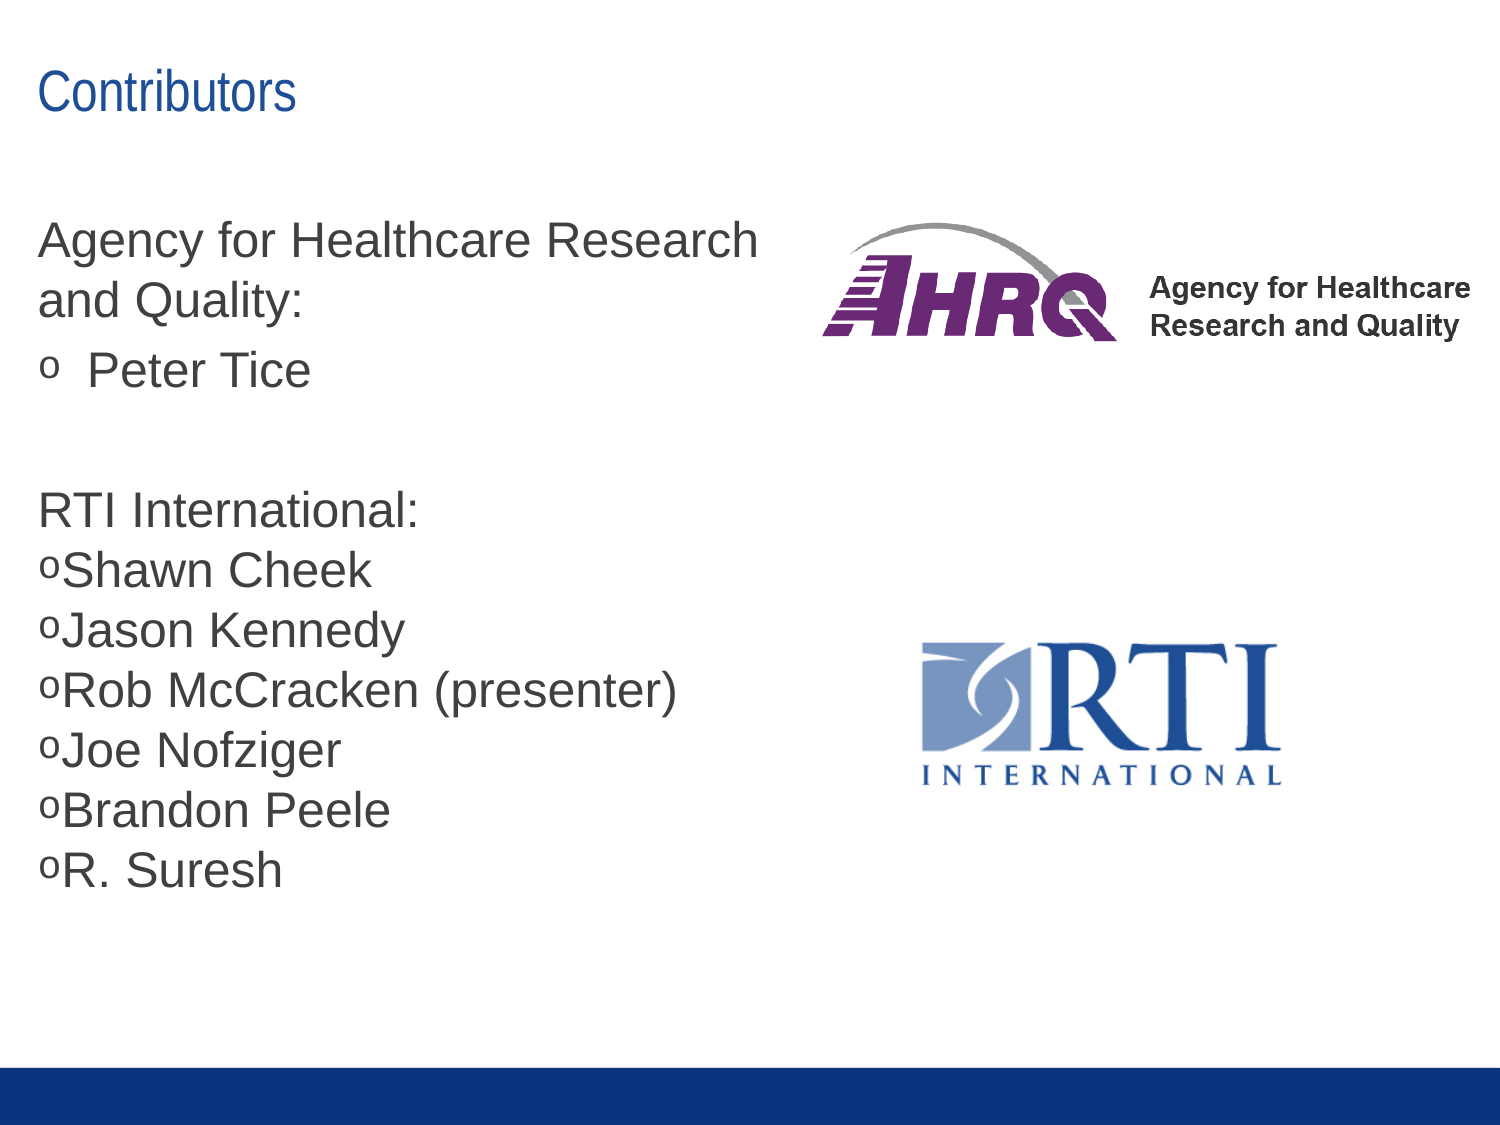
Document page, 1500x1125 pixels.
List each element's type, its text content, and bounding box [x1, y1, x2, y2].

picture [819, 220, 1478, 346]
title Contributors [22, 29, 1474, 156]
picture [814, 534, 1389, 894]
list Agency for Healthcare Research and Quality: Peter Tice RTI International: Shawn Cheek Jason Kennedy Rob McCracken (presenter) Joe Nofziger Brandon Peele R. Suresh [22, 199, 815, 1015]
